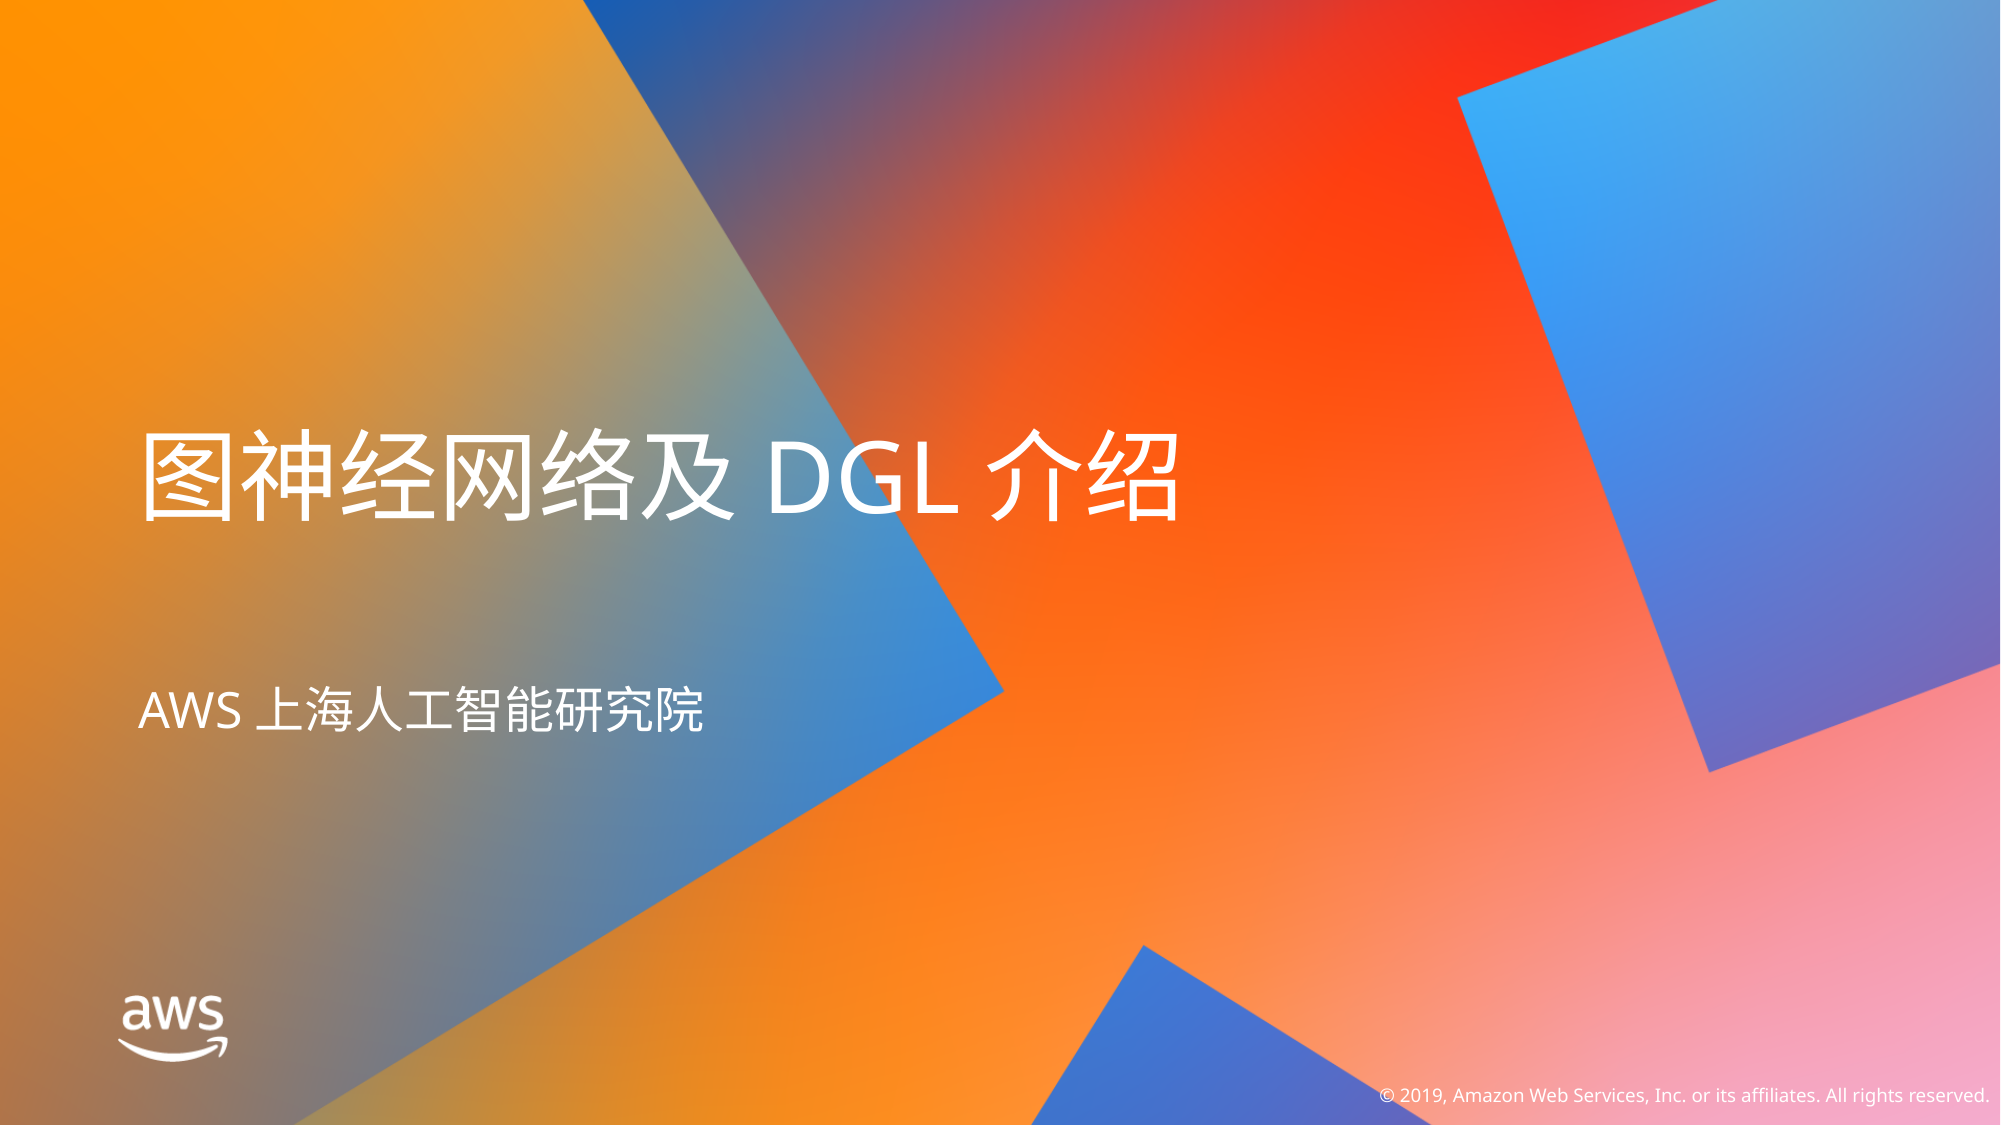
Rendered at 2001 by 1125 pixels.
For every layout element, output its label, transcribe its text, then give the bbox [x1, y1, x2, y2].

picture [0, 0, 2001, 1125]
list 图神经网络及DGL介绍 AWS上海人工智能研究院 [123, 420, 1530, 754]
